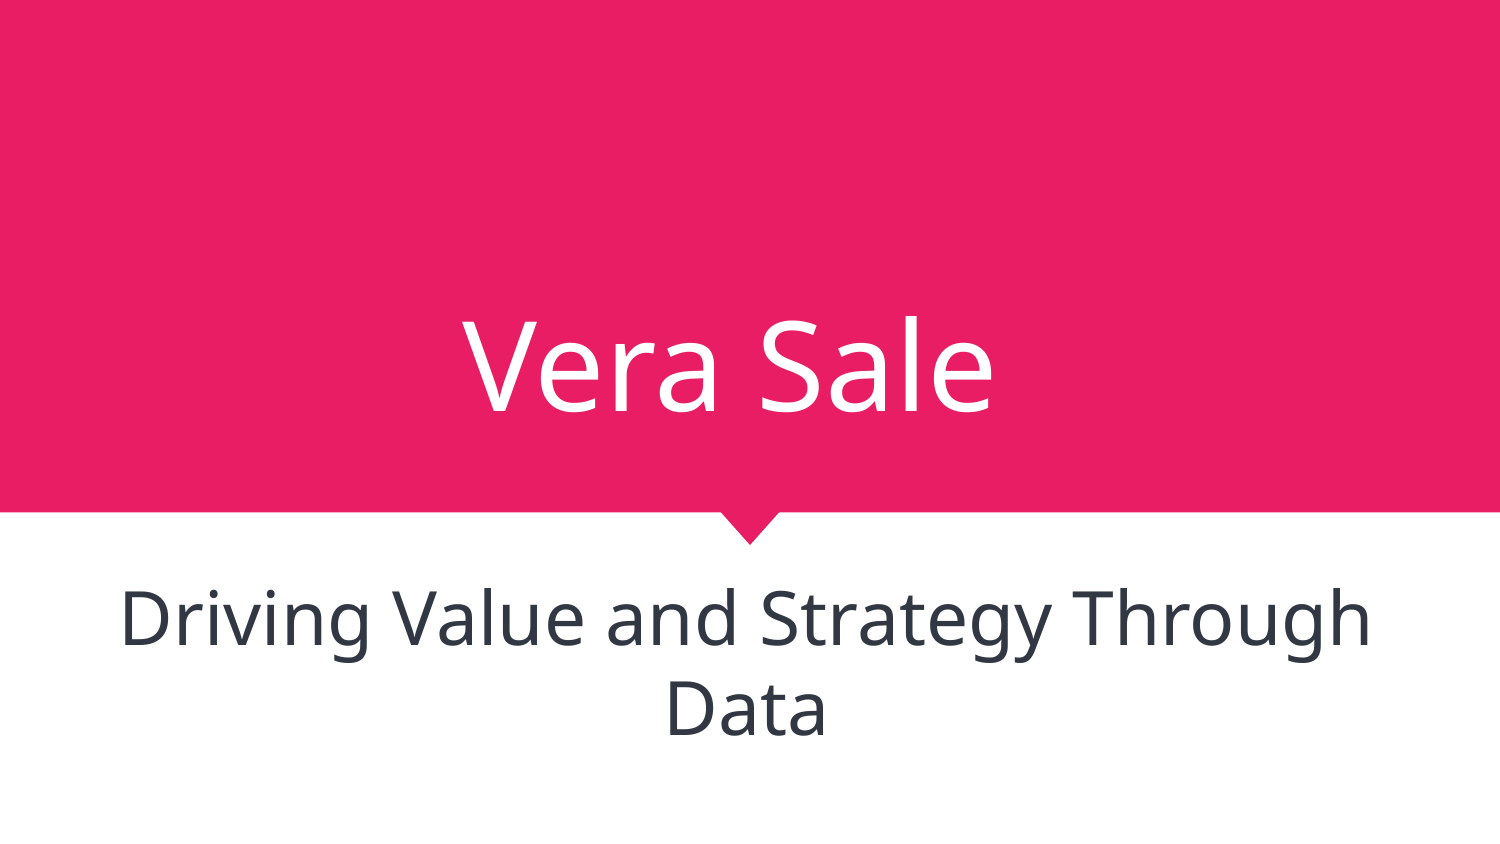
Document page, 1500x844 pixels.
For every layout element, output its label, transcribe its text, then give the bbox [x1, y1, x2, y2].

subtitle Driving Value and Strategy Through Data [67, 557, 1427, 765]
title Vera Sale [67, 105, 1427, 452]
